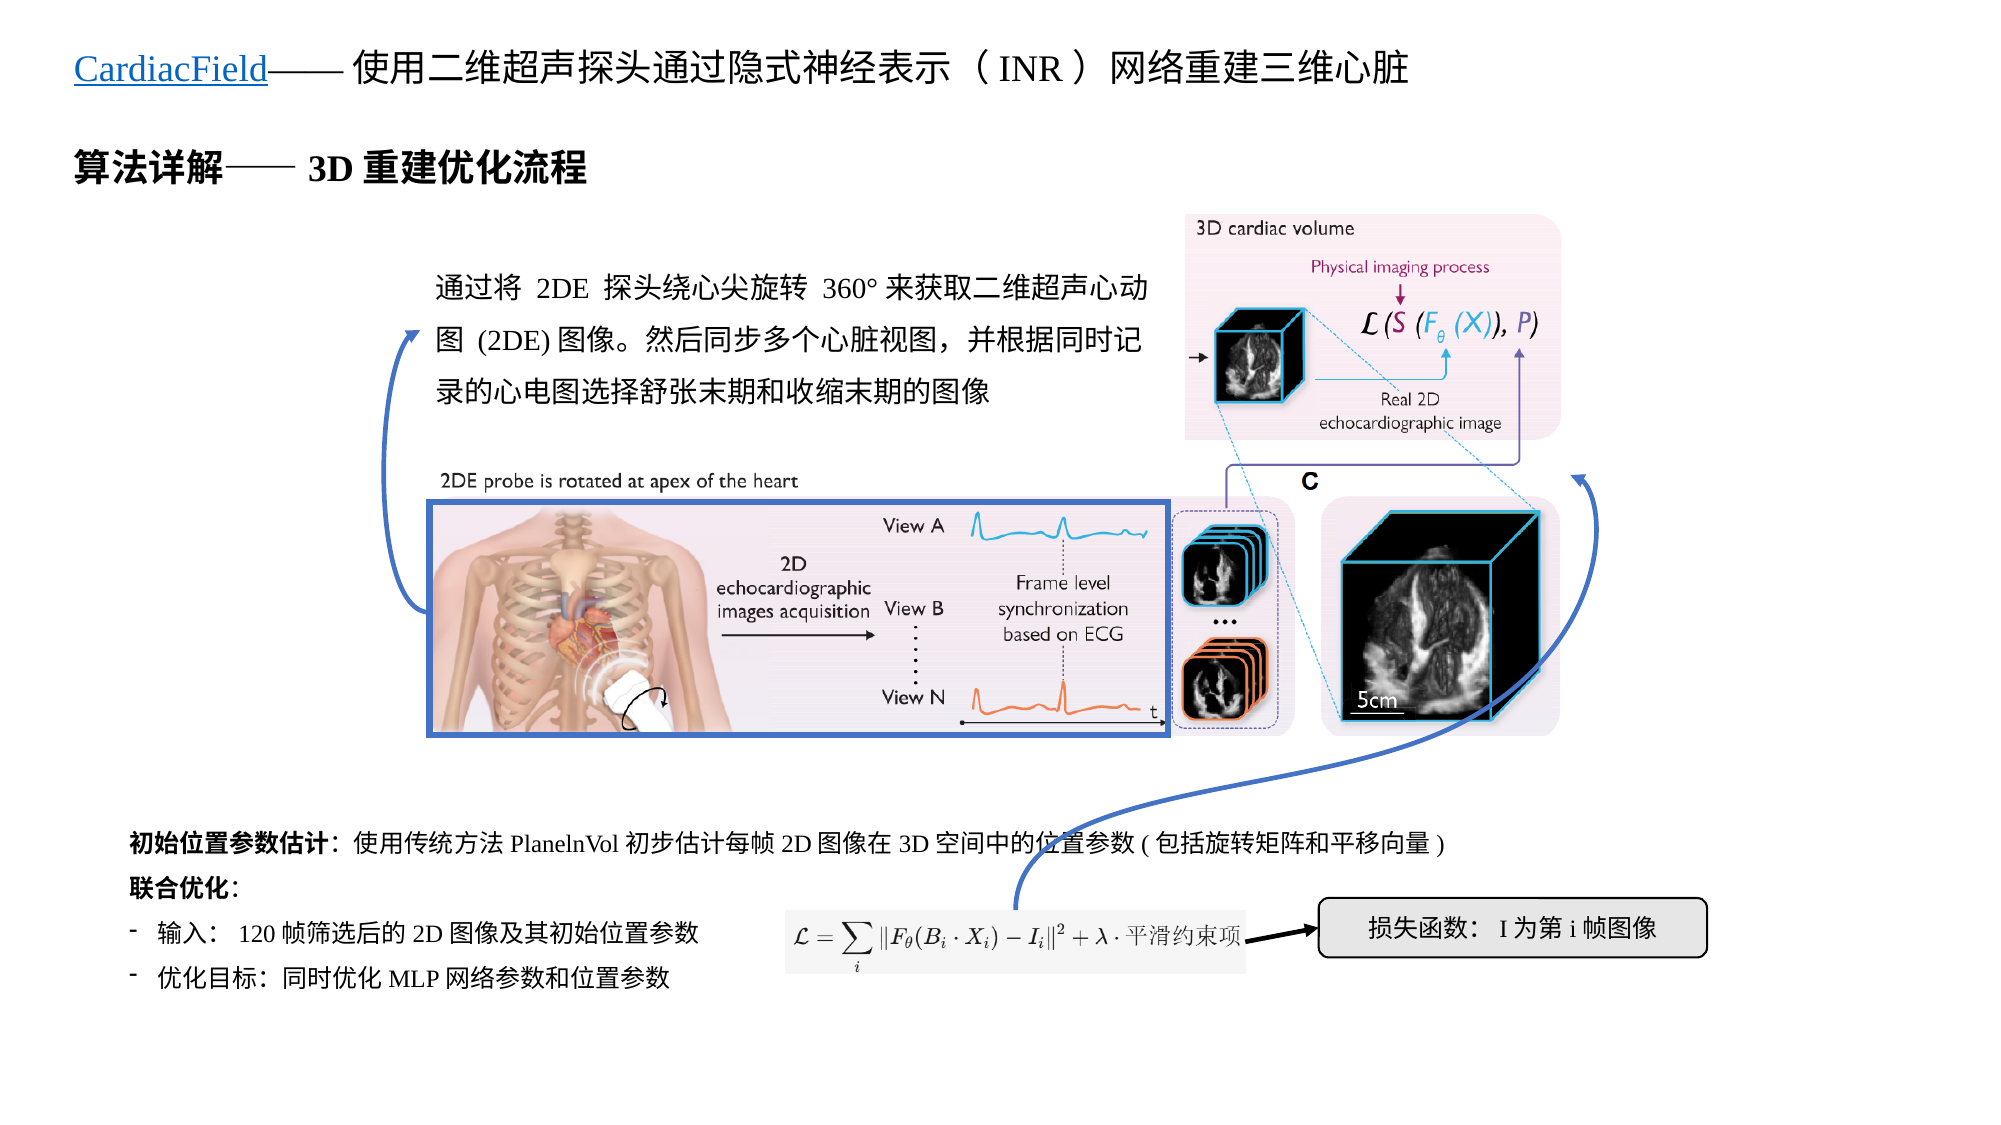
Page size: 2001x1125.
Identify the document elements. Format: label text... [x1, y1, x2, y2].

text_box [1075, 415, 1511, 970]
text_box 通过将 2DE 探头绕心尖旋转 360°来获取二维超声心动图 (2DE)图像。然后同步多个心脏视图，并根据同时记录的心电图选择舒张末期和收缩末期的图像 [419, 203, 1185, 457]
text_box 损失函数：I为第i帧图像 [1511, 896, 1709, 959]
picture [429, 214, 1571, 736]
picture [785, 910, 1246, 974]
text_box 初始位置参数估计：使用传统方法PlanelnVol初步估计每帧2D图像在3D空间中的位置参数(包括旋转矩阵和平移向量) 联合优化： 输入：120帧筛选后的2D图像及其初始位置参数 优化目标：同时优化MLP网络参数和位置参数 [114, 805, 1934, 1000]
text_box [283, 466, 567, 476]
text_box CardiacField——使用二维超声探头通过隐式神经表示（INR）网络重建三维心脏 [59, 36, 1542, 97]
text_box 算法详解——3D重建优化流程 [59, 137, 1542, 197]
